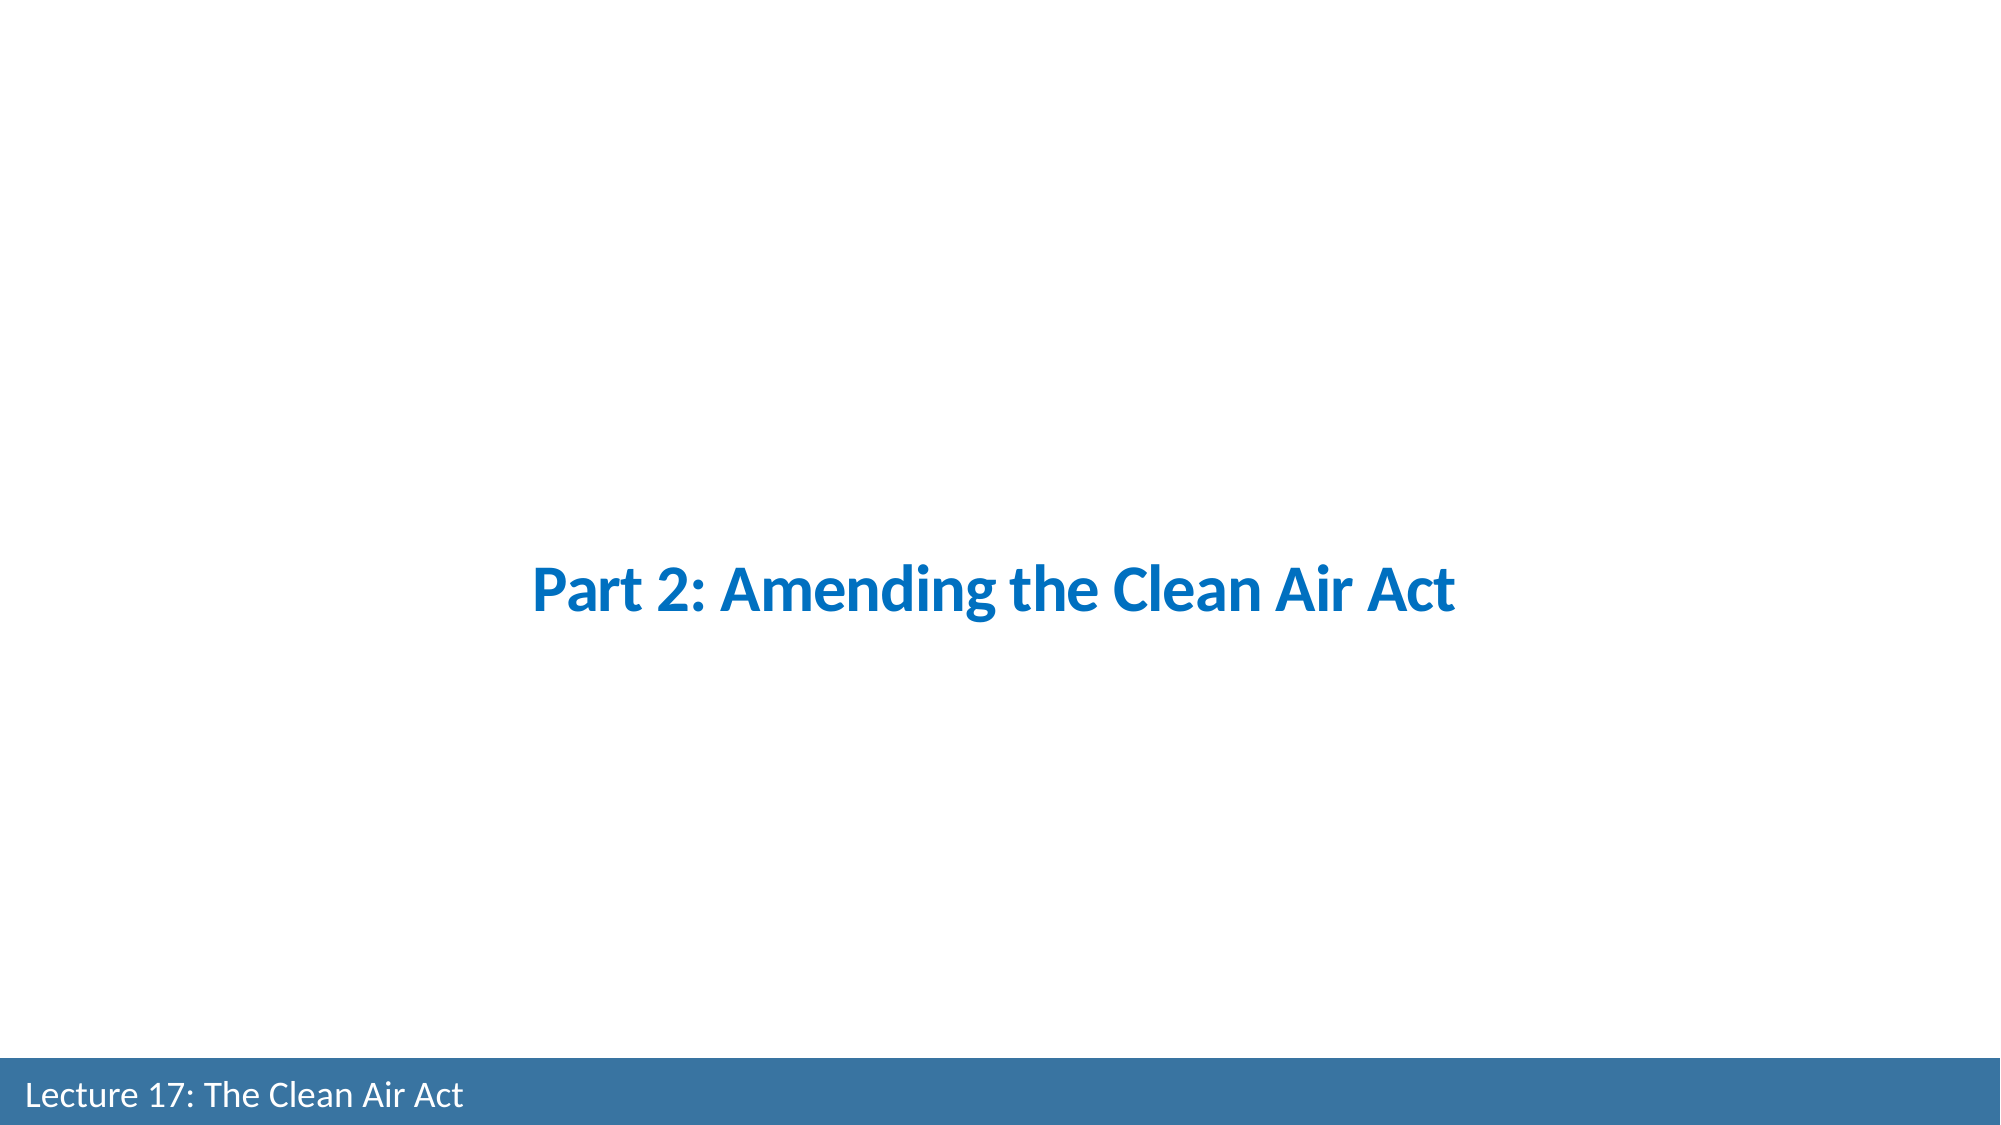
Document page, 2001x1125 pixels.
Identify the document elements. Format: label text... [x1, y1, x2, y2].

title Part 2: Amending the Clean Air Act [170, 394, 1820, 633]
